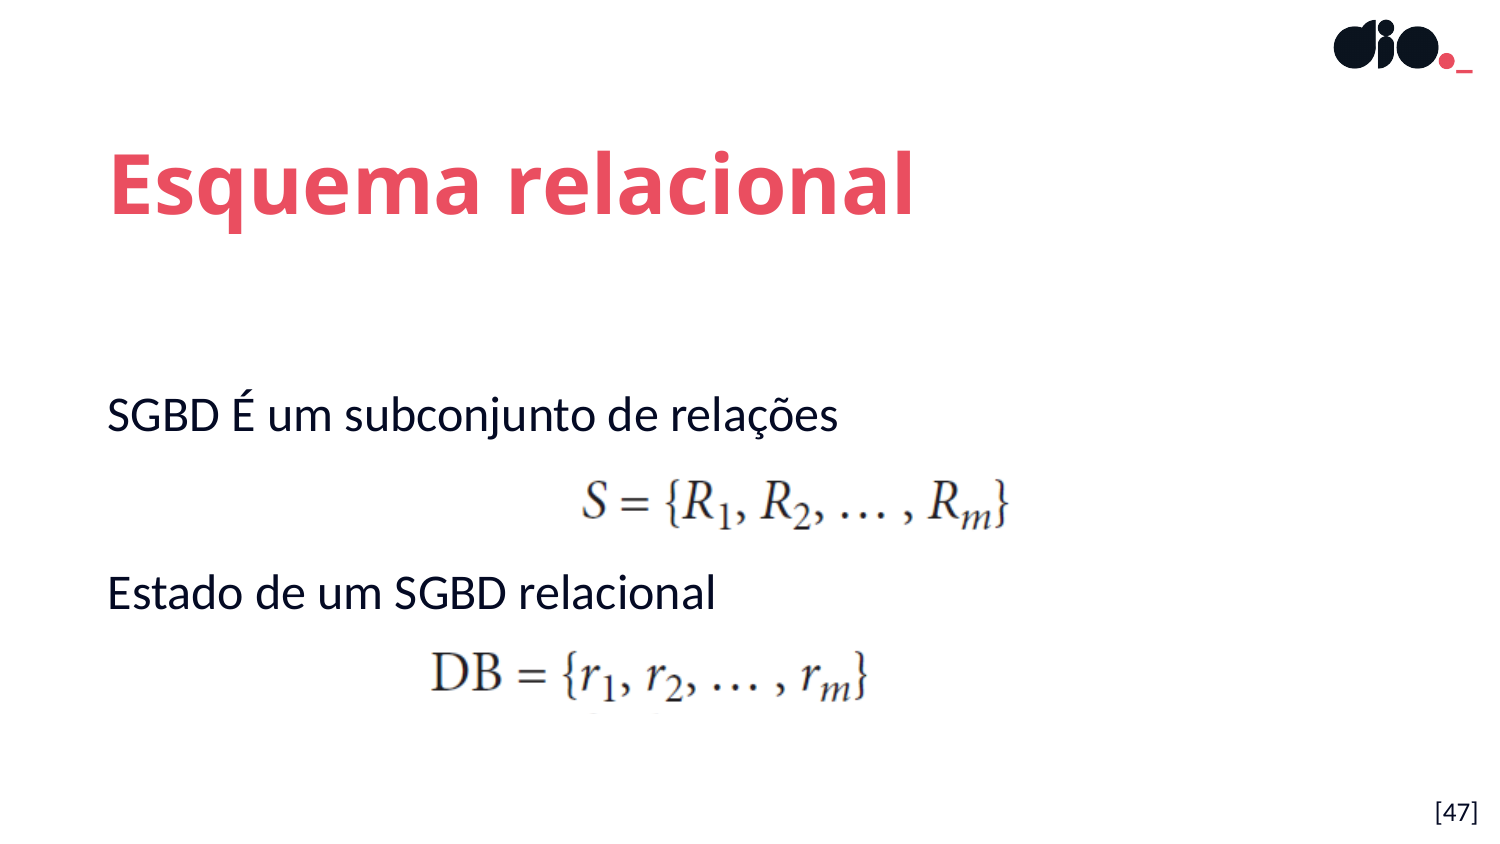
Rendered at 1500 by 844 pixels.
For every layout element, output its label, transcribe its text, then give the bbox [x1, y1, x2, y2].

slide_number [47] [1403, 779, 1494, 844]
picture [1333, 19, 1473, 74]
picture [571, 459, 1013, 534]
text_box Esquema relacional [92, 104, 1408, 243]
text_box SGBD É um subconjunto de relações Estado de um SGBD relacional [92, 243, 1408, 749]
picture [426, 642, 870, 714]
